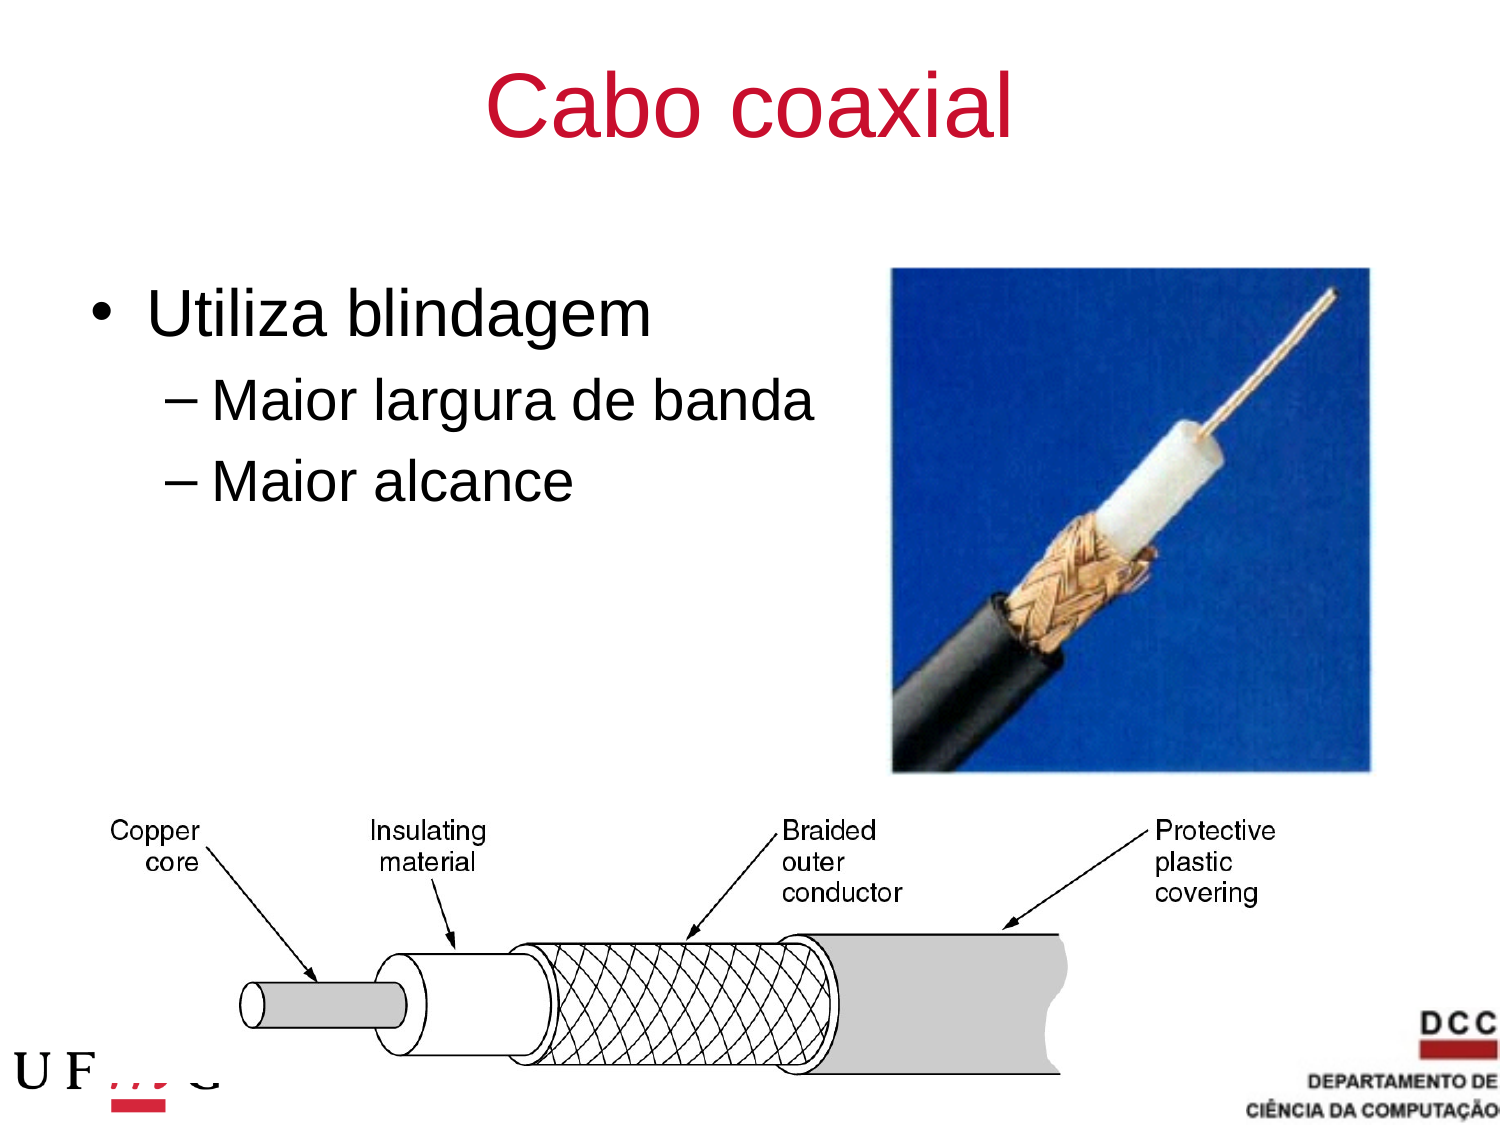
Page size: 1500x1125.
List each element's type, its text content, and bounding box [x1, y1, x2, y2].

picture [5, 814, 1500, 1125]
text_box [880, 262, 1390, 779]
list Utiliza blindagem Maior largura de banda Maior alcance [75, 262, 1425, 1005]
title Cabo coaxial [75, 7, 1425, 195]
